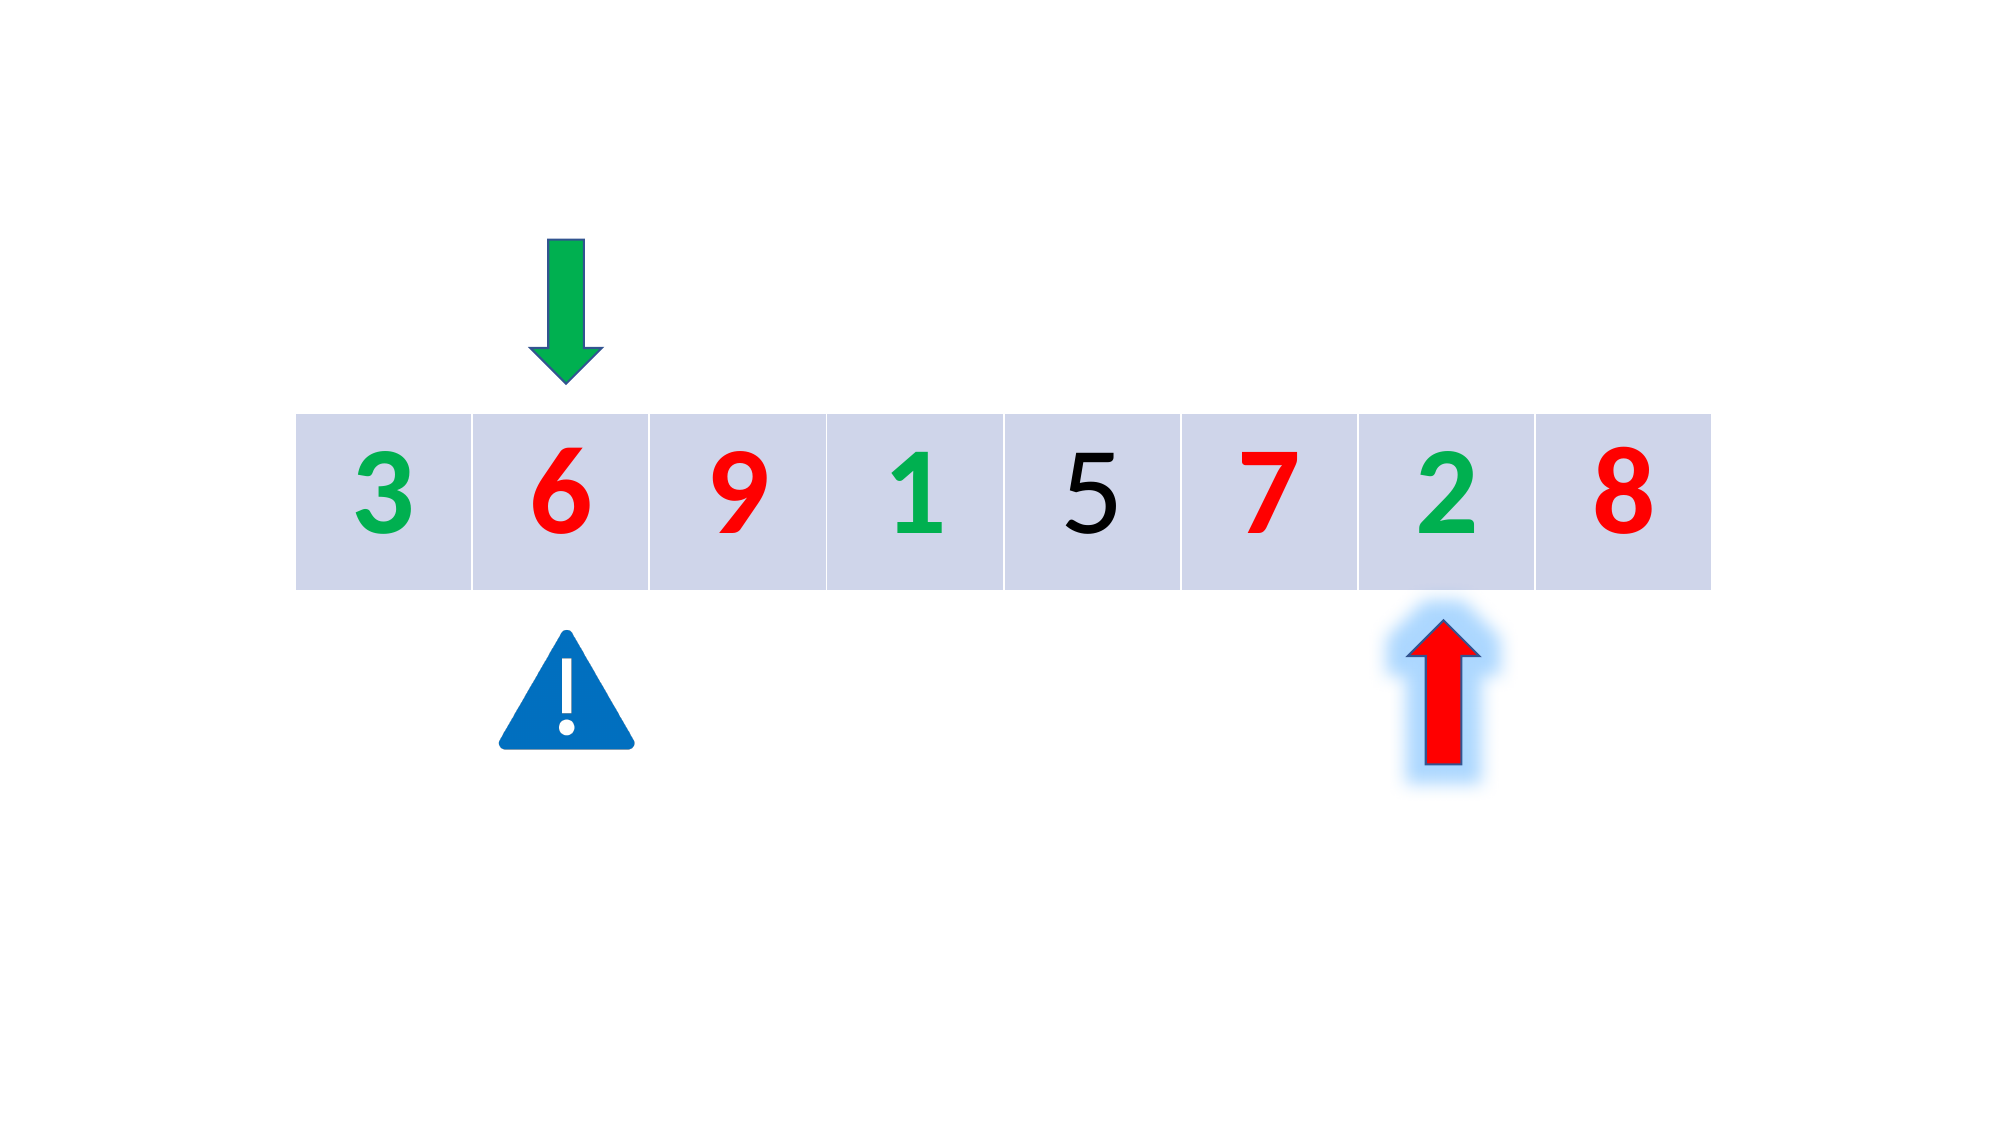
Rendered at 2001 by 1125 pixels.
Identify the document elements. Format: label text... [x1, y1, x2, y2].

text_box [527, 238, 605, 386]
table_header 3 [296, 414, 471, 590]
table_header 2 [1359, 414, 1534, 590]
table_header 7 [1182, 414, 1357, 590]
table_header 6 [473, 414, 648, 590]
picture [491, 614, 642, 765]
table_header 1 [827, 414, 1003, 590]
table_header 5 [1005, 414, 1180, 590]
text_box [1405, 618, 1482, 766]
table_header 9 [650, 414, 826, 590]
table_header 8 [1536, 414, 1711, 590]
